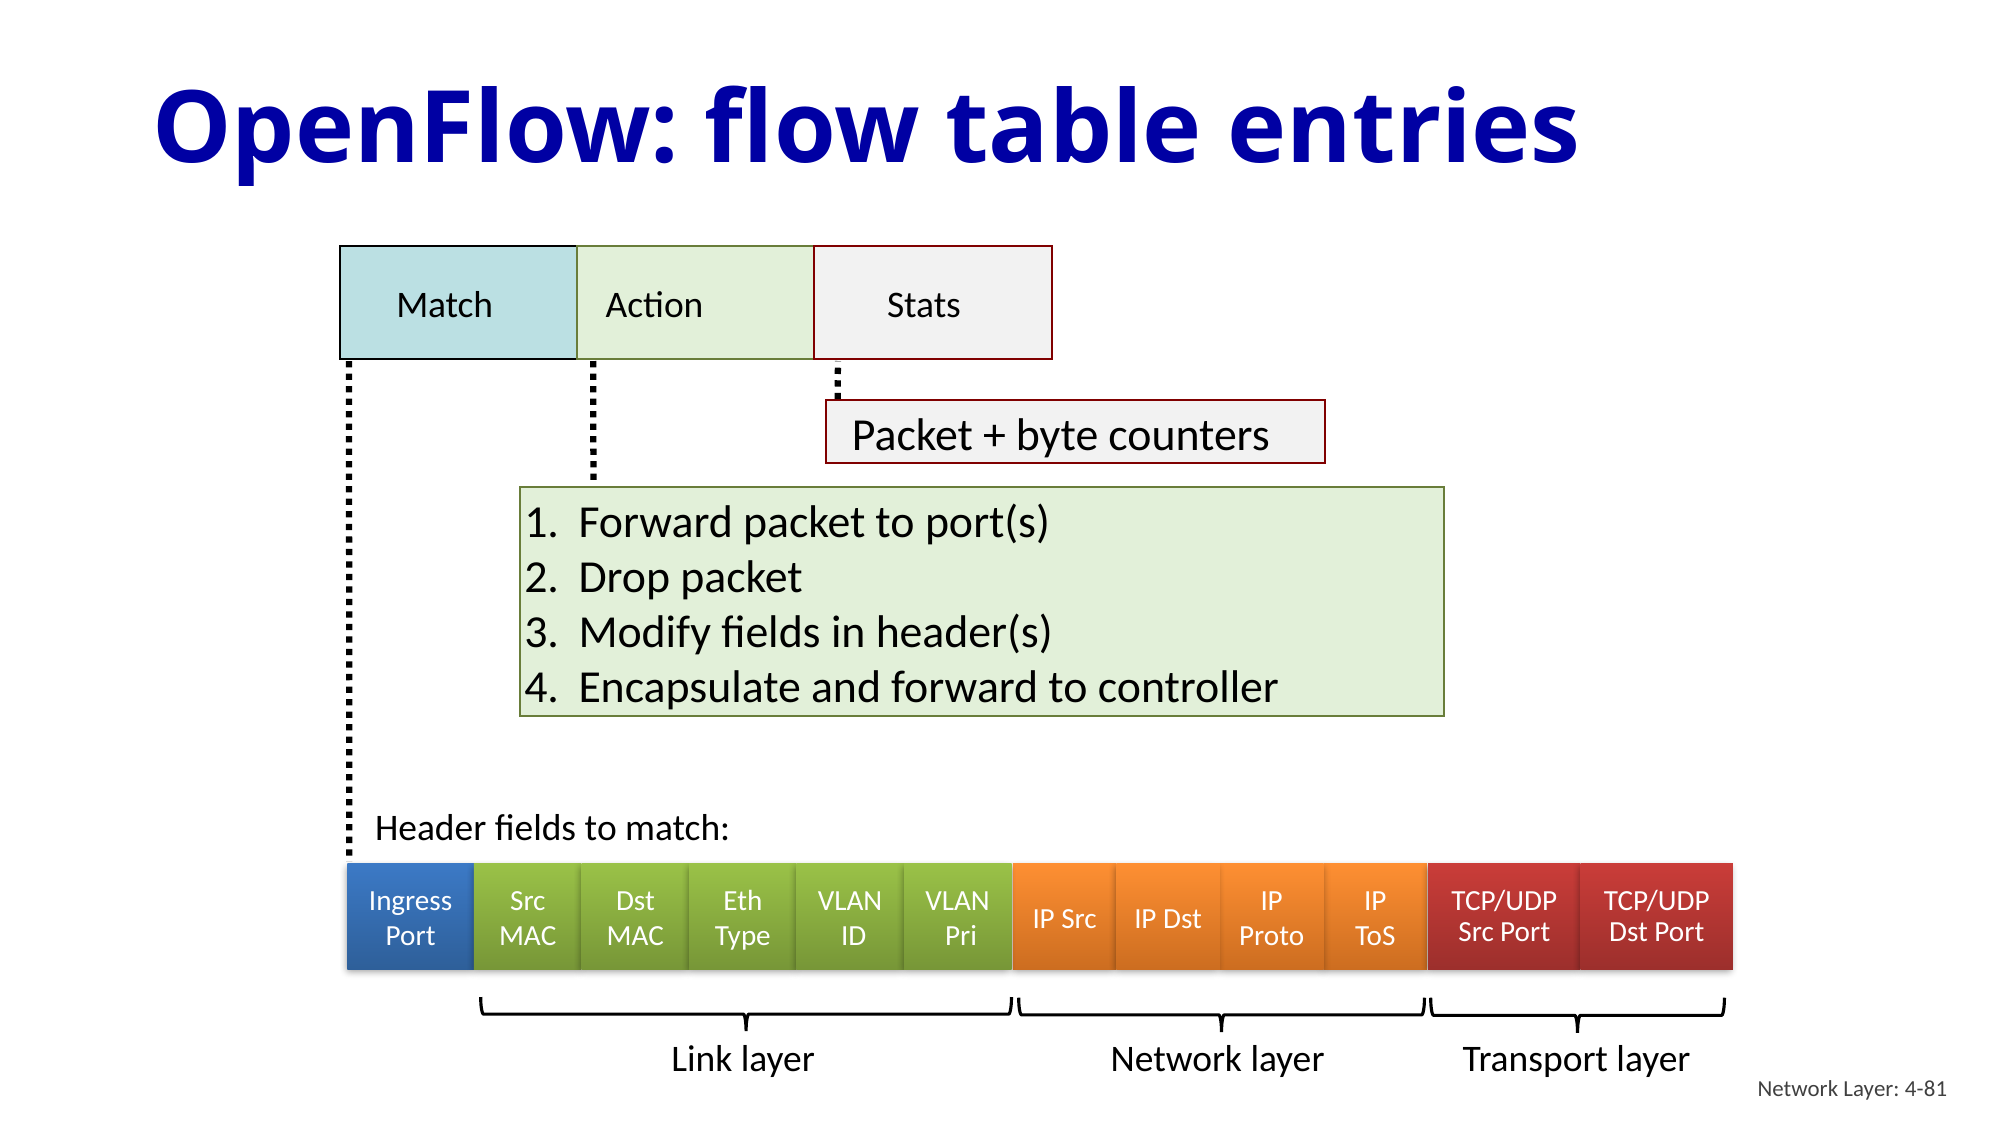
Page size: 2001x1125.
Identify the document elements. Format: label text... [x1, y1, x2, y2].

text_box Stats [887, 279, 962, 326]
text_box [577, 246, 814, 360]
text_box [480, 996, 1012, 1088]
text_box [339, 246, 577, 360]
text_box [1018, 997, 1383, 1087]
text_box Match [396, 279, 494, 326]
slide_number Network Layer: 4-81 [1512, 1056, 1963, 1117]
title OpenFlow: flow table entries [137, 56, 1863, 204]
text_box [347, 360, 1733, 970]
text_box Action [605, 279, 704, 326]
text_box [814, 246, 1052, 360]
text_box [1383, 997, 1770, 1088]
